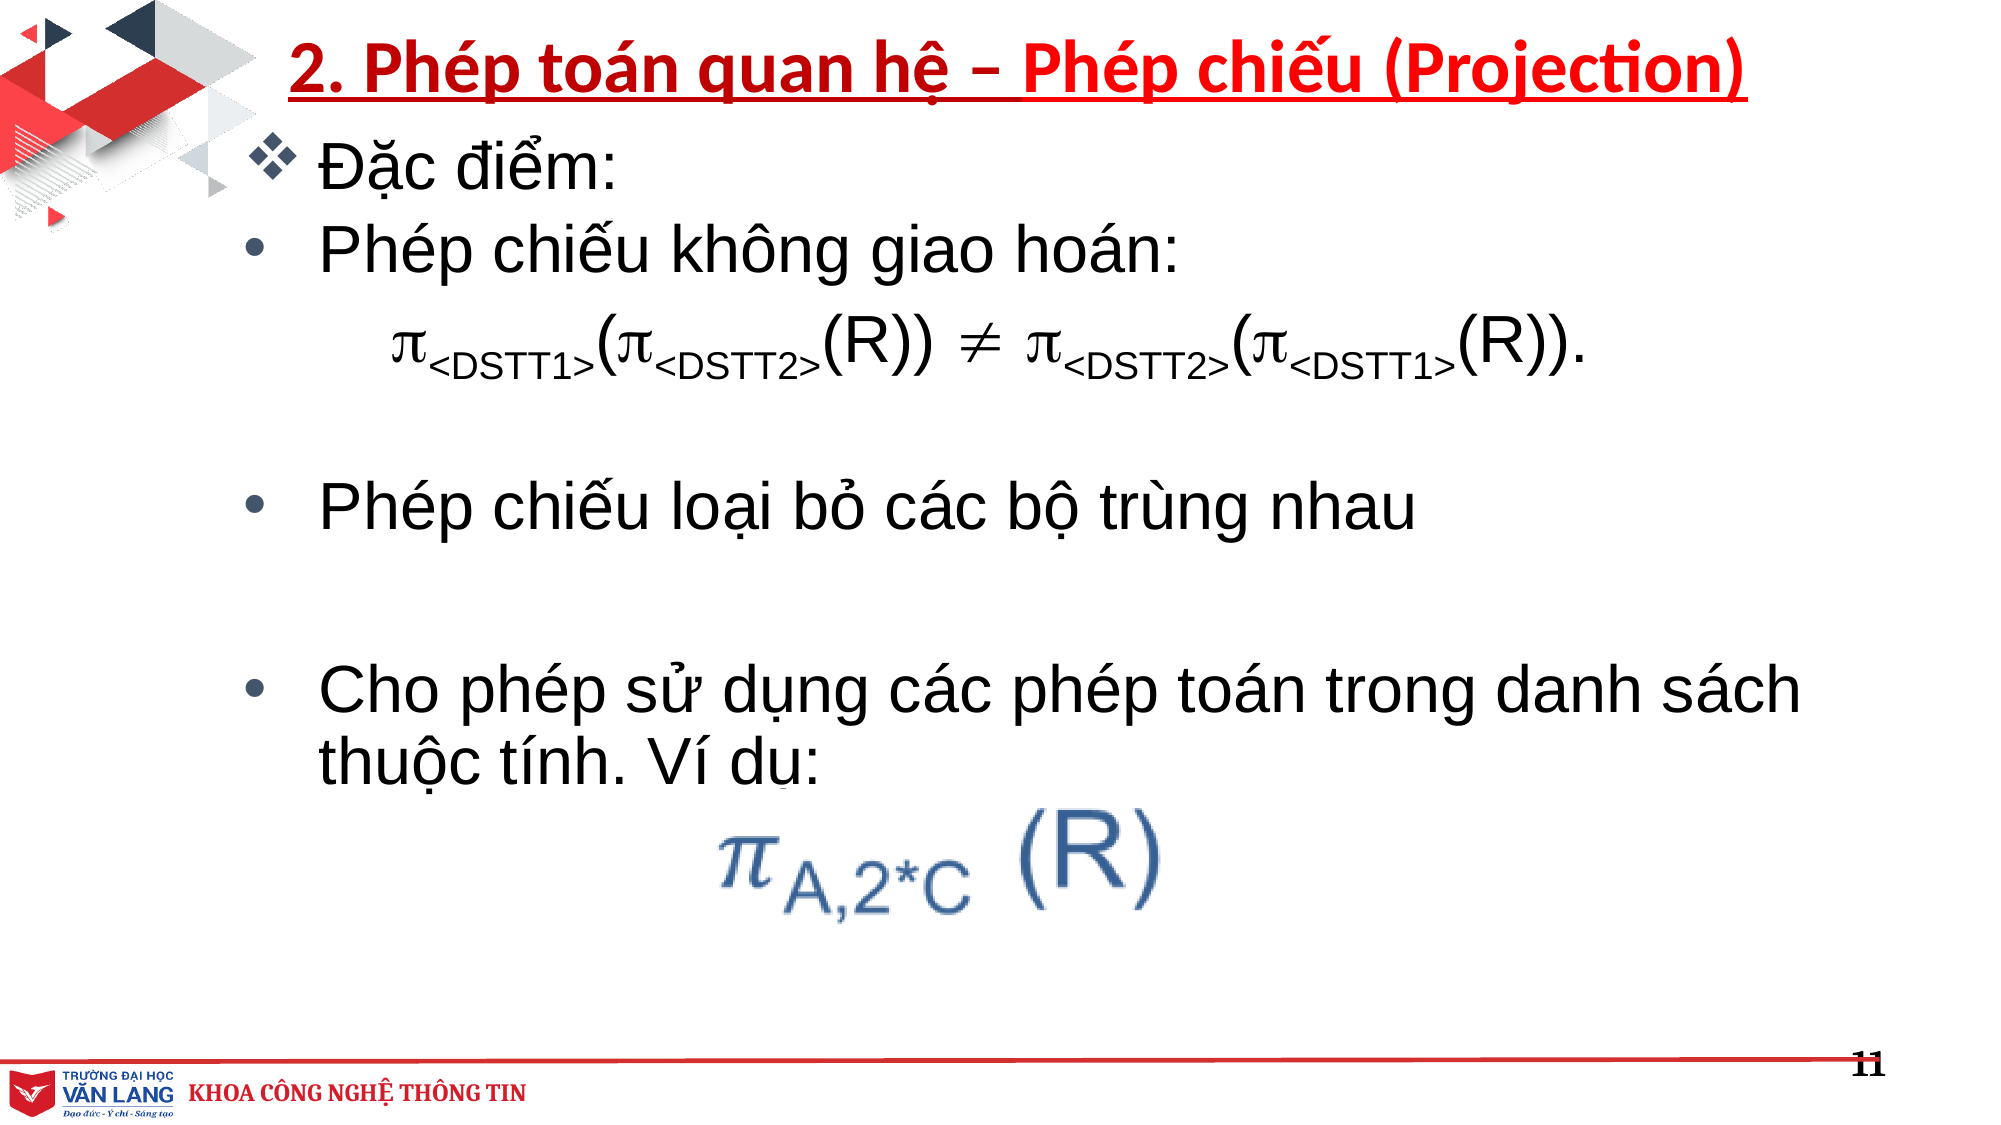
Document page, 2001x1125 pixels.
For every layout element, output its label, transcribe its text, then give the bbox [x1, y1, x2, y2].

list Đặc điểm: Phép chiếu không giao hoán: <DSTT1>(<DSTT2>(R))  <DSTT2>(<DSTT1>(R)). Phép chiếu loại bỏ các bộ trùng nhau Cho phép sử dụng các phép toán trong danh sách thuộc tính. Ví dụ: [228, 125, 1868, 1012]
picture [0, 0, 256, 233]
picture [704, 788, 1181, 933]
title 2. Phép toán quan hệ – Phép chiếu (Projection) [273, 20, 1918, 125]
picture [8, 1069, 173, 1118]
